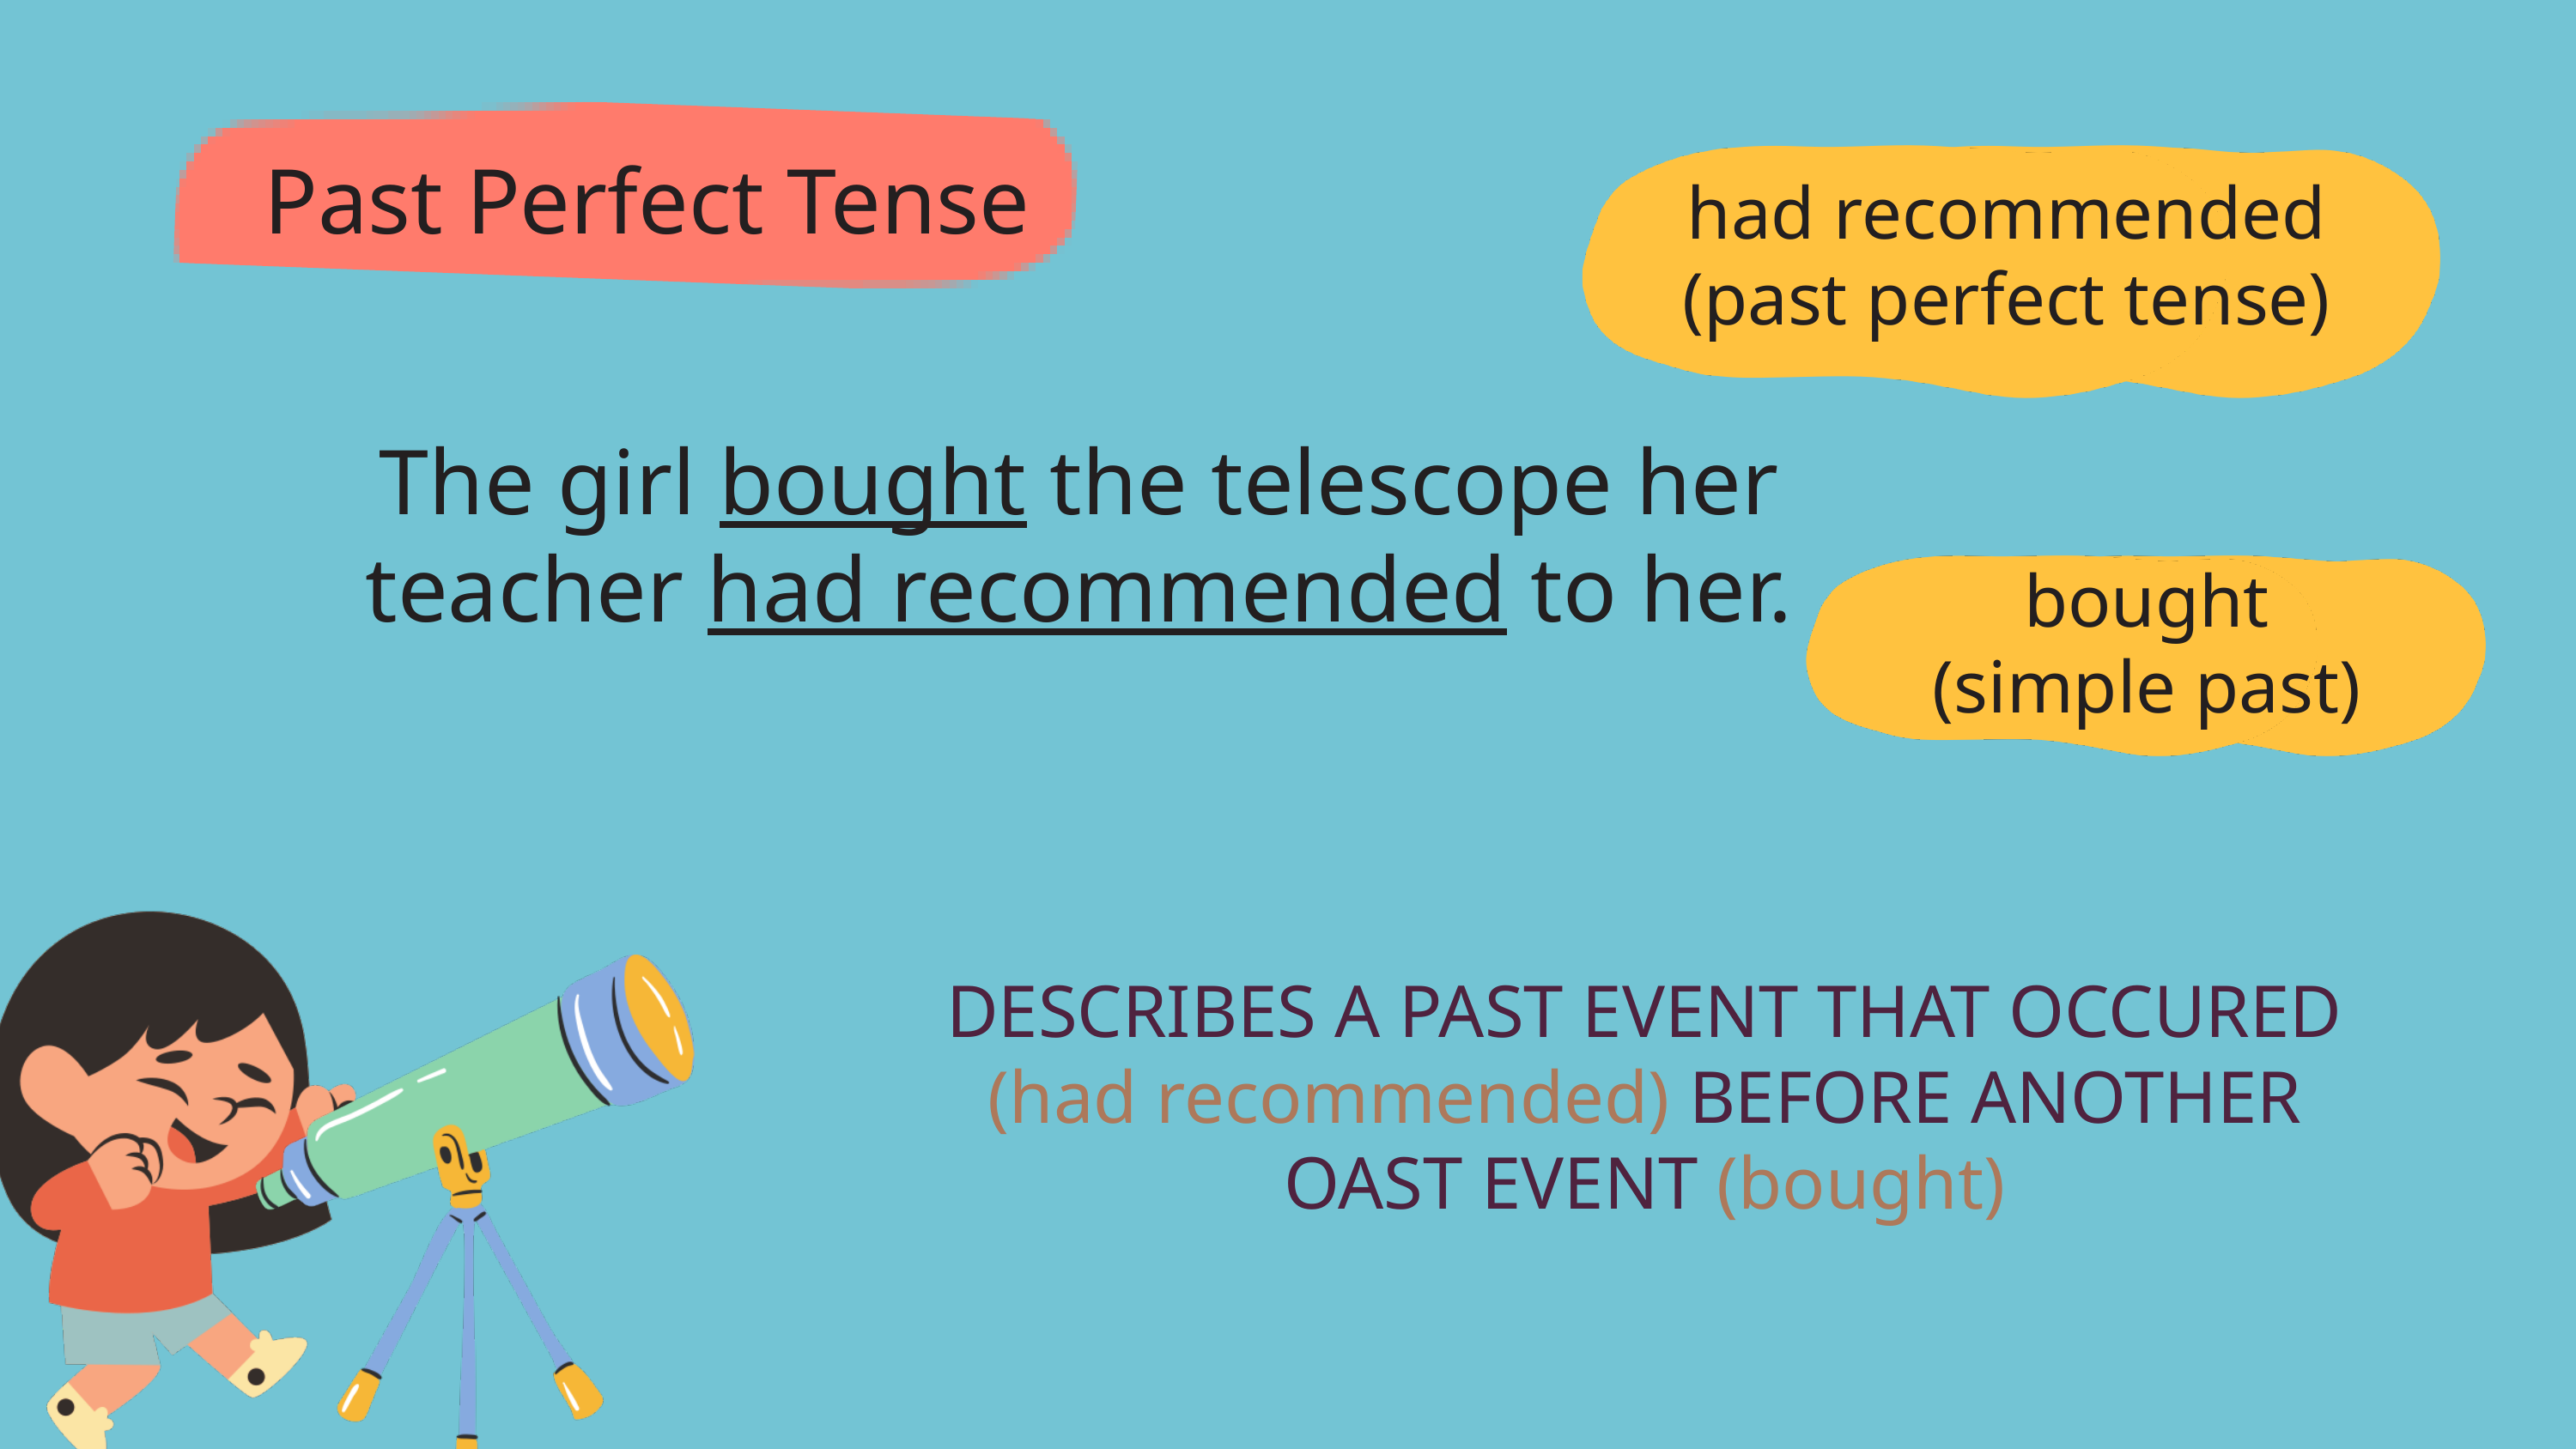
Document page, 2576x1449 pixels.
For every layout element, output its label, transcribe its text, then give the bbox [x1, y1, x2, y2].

text_box Past Perfect Tense [240, 144, 1054, 252]
text_box The girl bought the telescope her teacher had recommended to her. [265, 425, 1893, 640]
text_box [1582, 144, 2443, 404]
text_box [0, 883, 375, 1449]
text_box [173, 86, 1079, 297]
text_box [255, 955, 695, 1449]
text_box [1806, 555, 2488, 761]
text_box DESCRIBES A PAST EVENT THAT OCCURED (had recommended) BEFORE ANOTHER OAST EVENT (bought) [904, 966, 2385, 1223]
